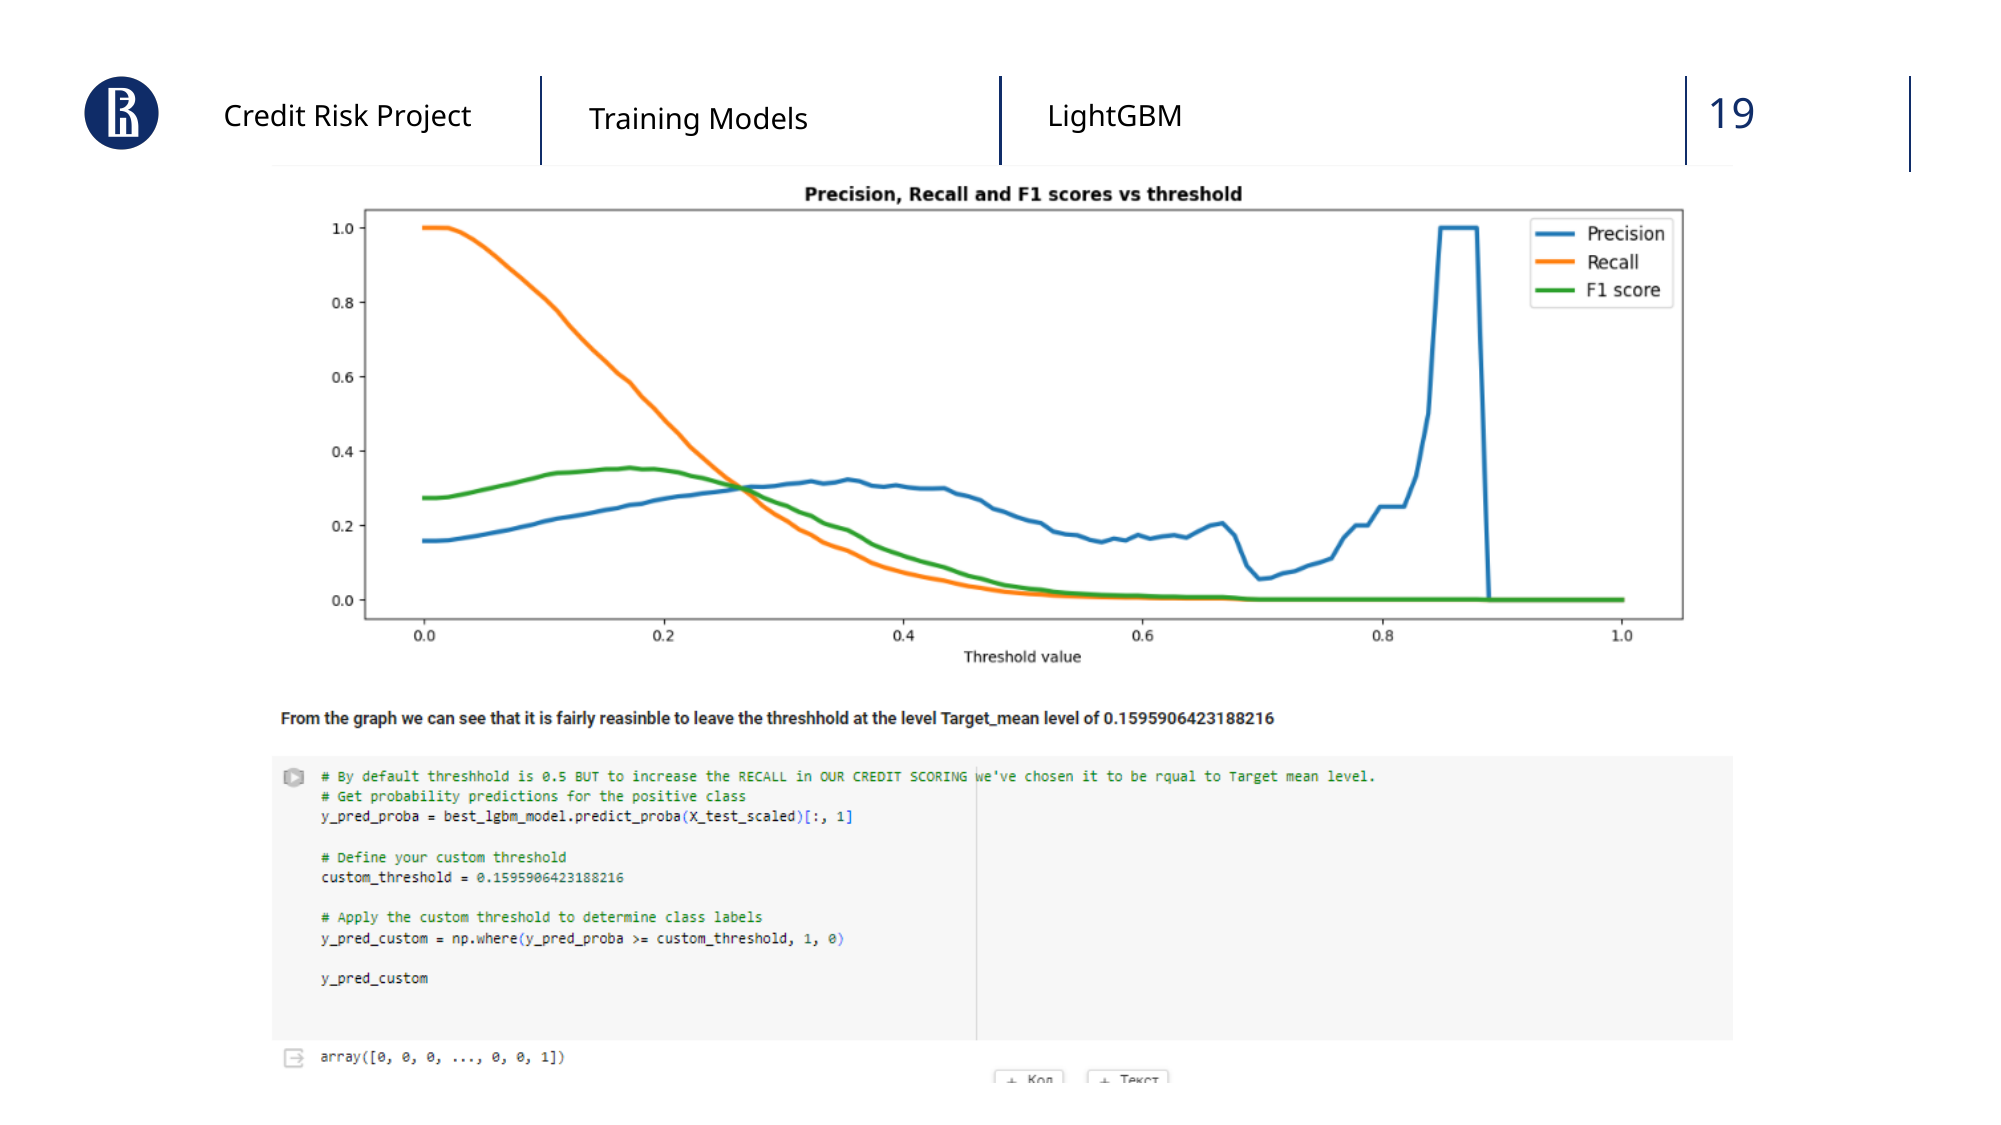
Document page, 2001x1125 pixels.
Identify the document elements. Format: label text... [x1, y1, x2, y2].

text_box Training Models [574, 93, 833, 130]
text_box LightGBM [1032, 90, 1454, 127]
text_box Credit Risk Project [208, 89, 508, 143]
picture [266, 164, 1733, 1083]
picture [84, 76, 159, 150]
